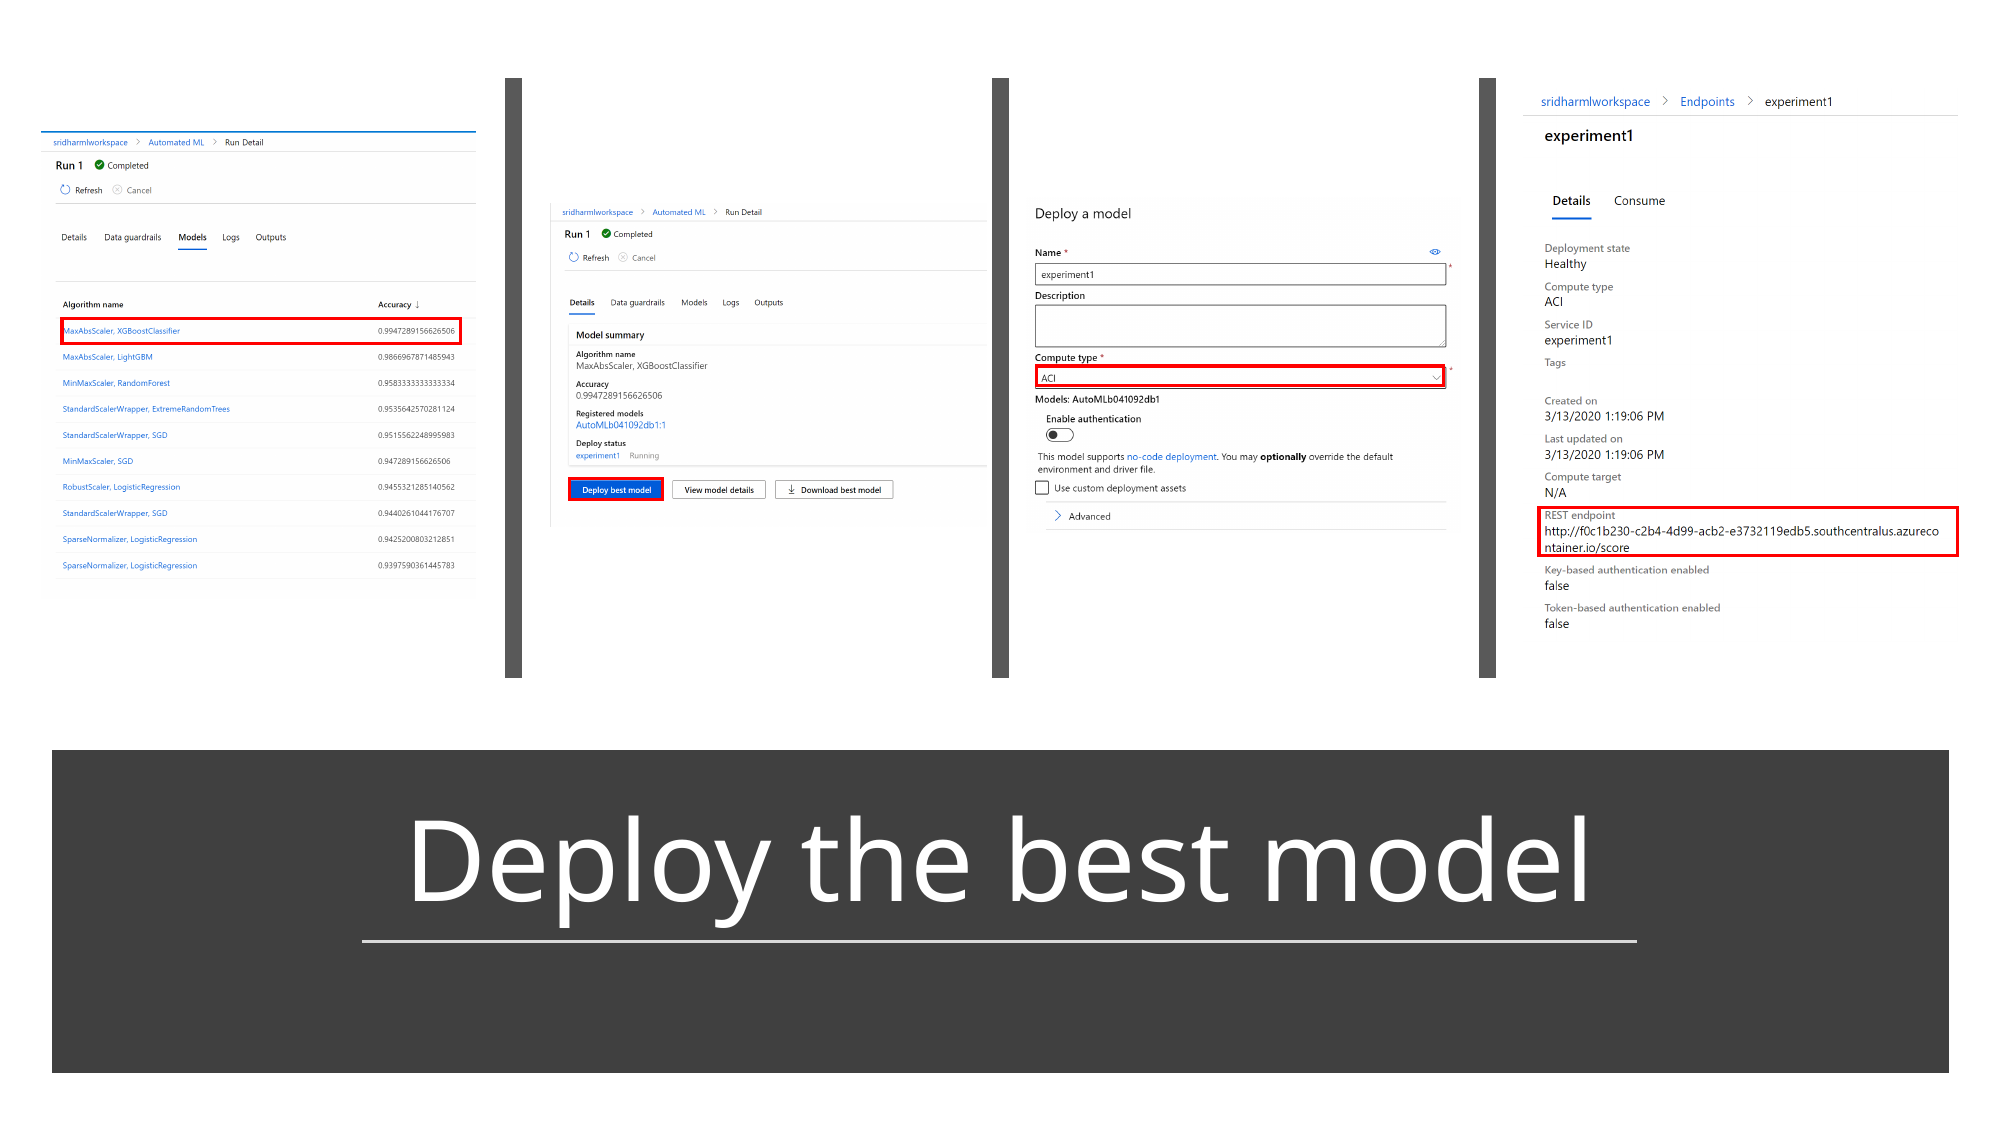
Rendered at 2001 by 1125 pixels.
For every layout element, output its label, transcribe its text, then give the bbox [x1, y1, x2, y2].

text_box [1523, 88, 1958, 642]
title Deploy the best model [86, 780, 1914, 933]
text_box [41, 131, 476, 599]
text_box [1026, 197, 1461, 533]
text_box [61, 759, 1939, 1064]
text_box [550, 203, 988, 527]
